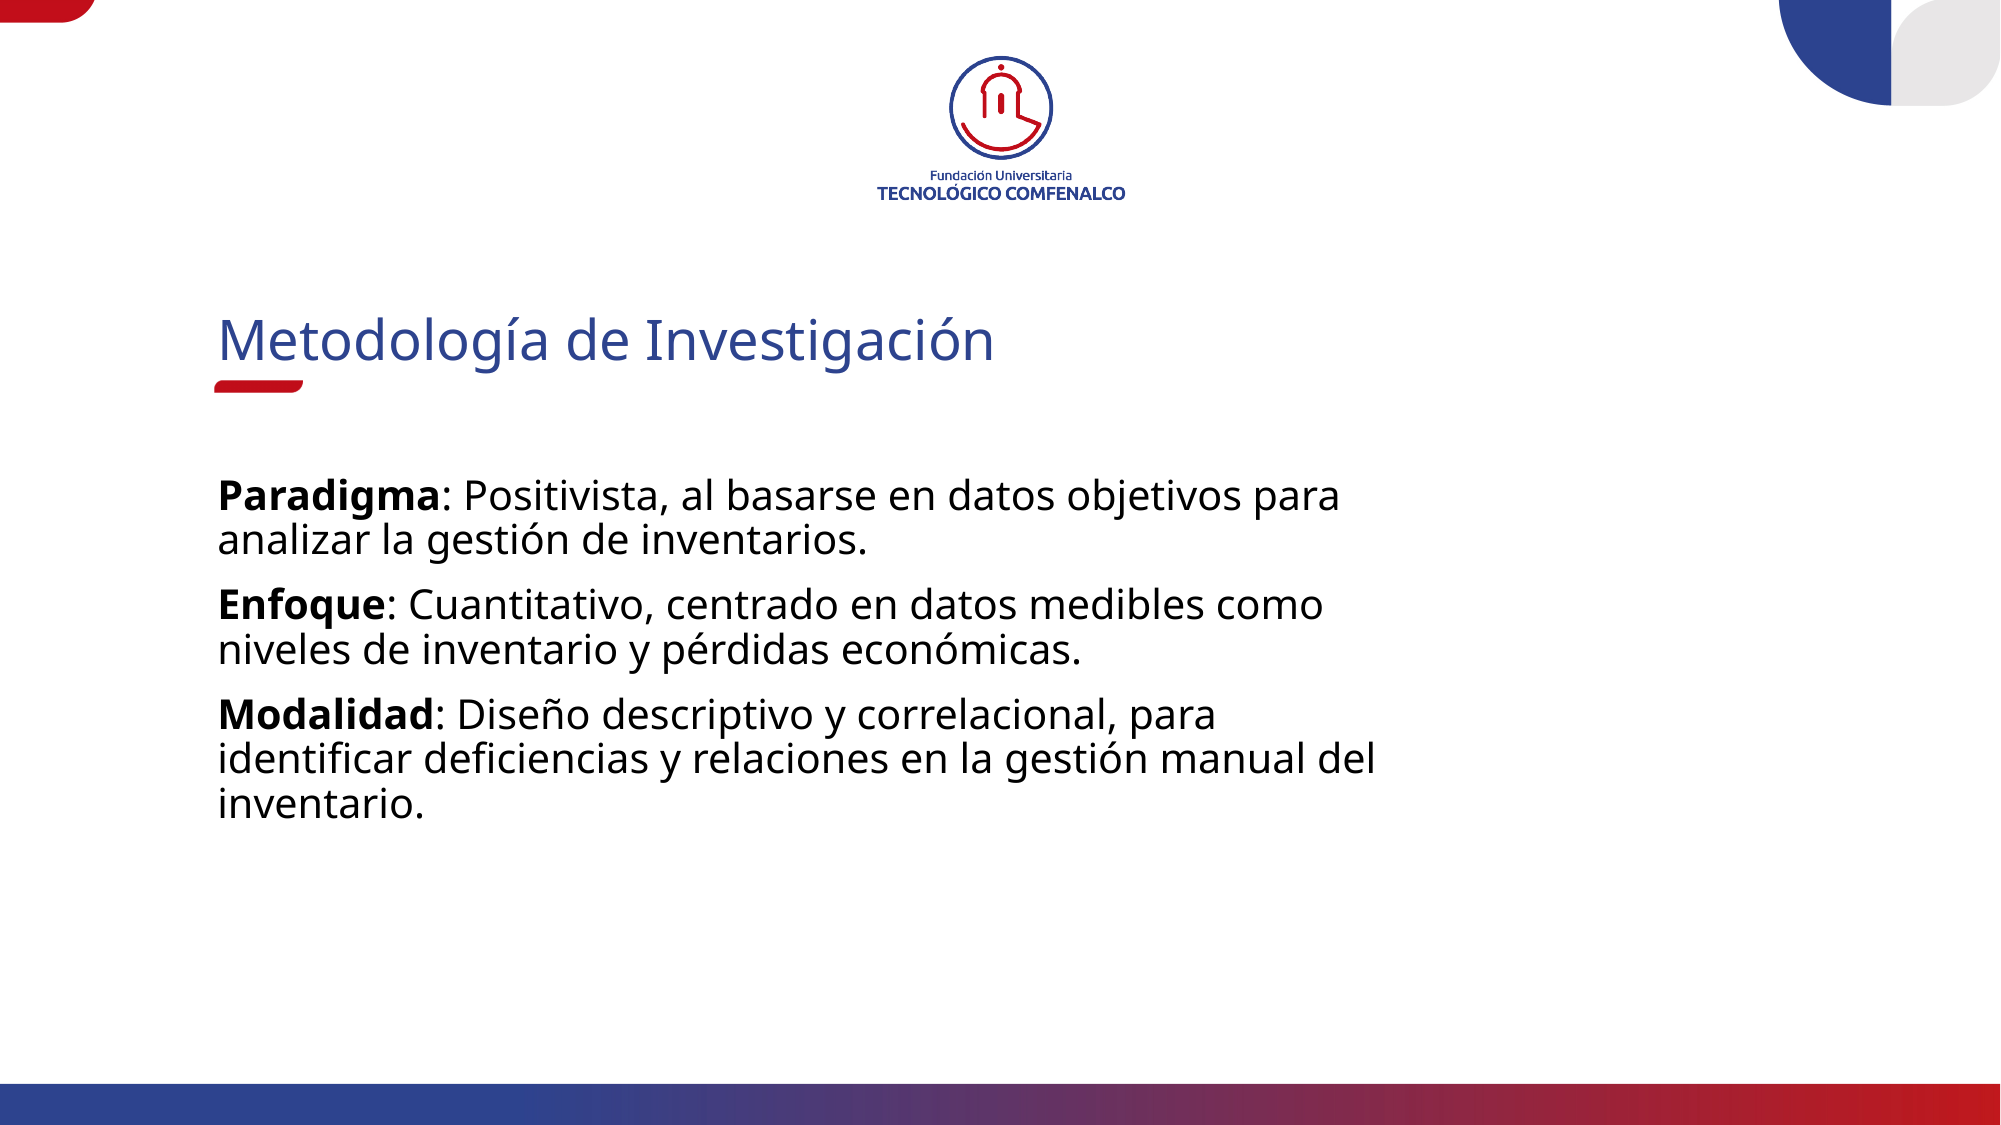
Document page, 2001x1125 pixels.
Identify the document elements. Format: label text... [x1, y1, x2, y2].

picture [0, 0, 2001, 1125]
text_box Paradigma: Positivista, al basarse en datos objetivos para analizar la gestión de inventarios. Enfoque: Cuantitativo, centrado en datos medibles como niveles de inventario y pérdidas económicas. Modalidad: Diseño descriptivo y correlacional, para identificar deficiencias y relaciones en la gestión manual del inventario. [202, 467, 1425, 839]
text_box Metodología de Investigación [202, 262, 1023, 381]
